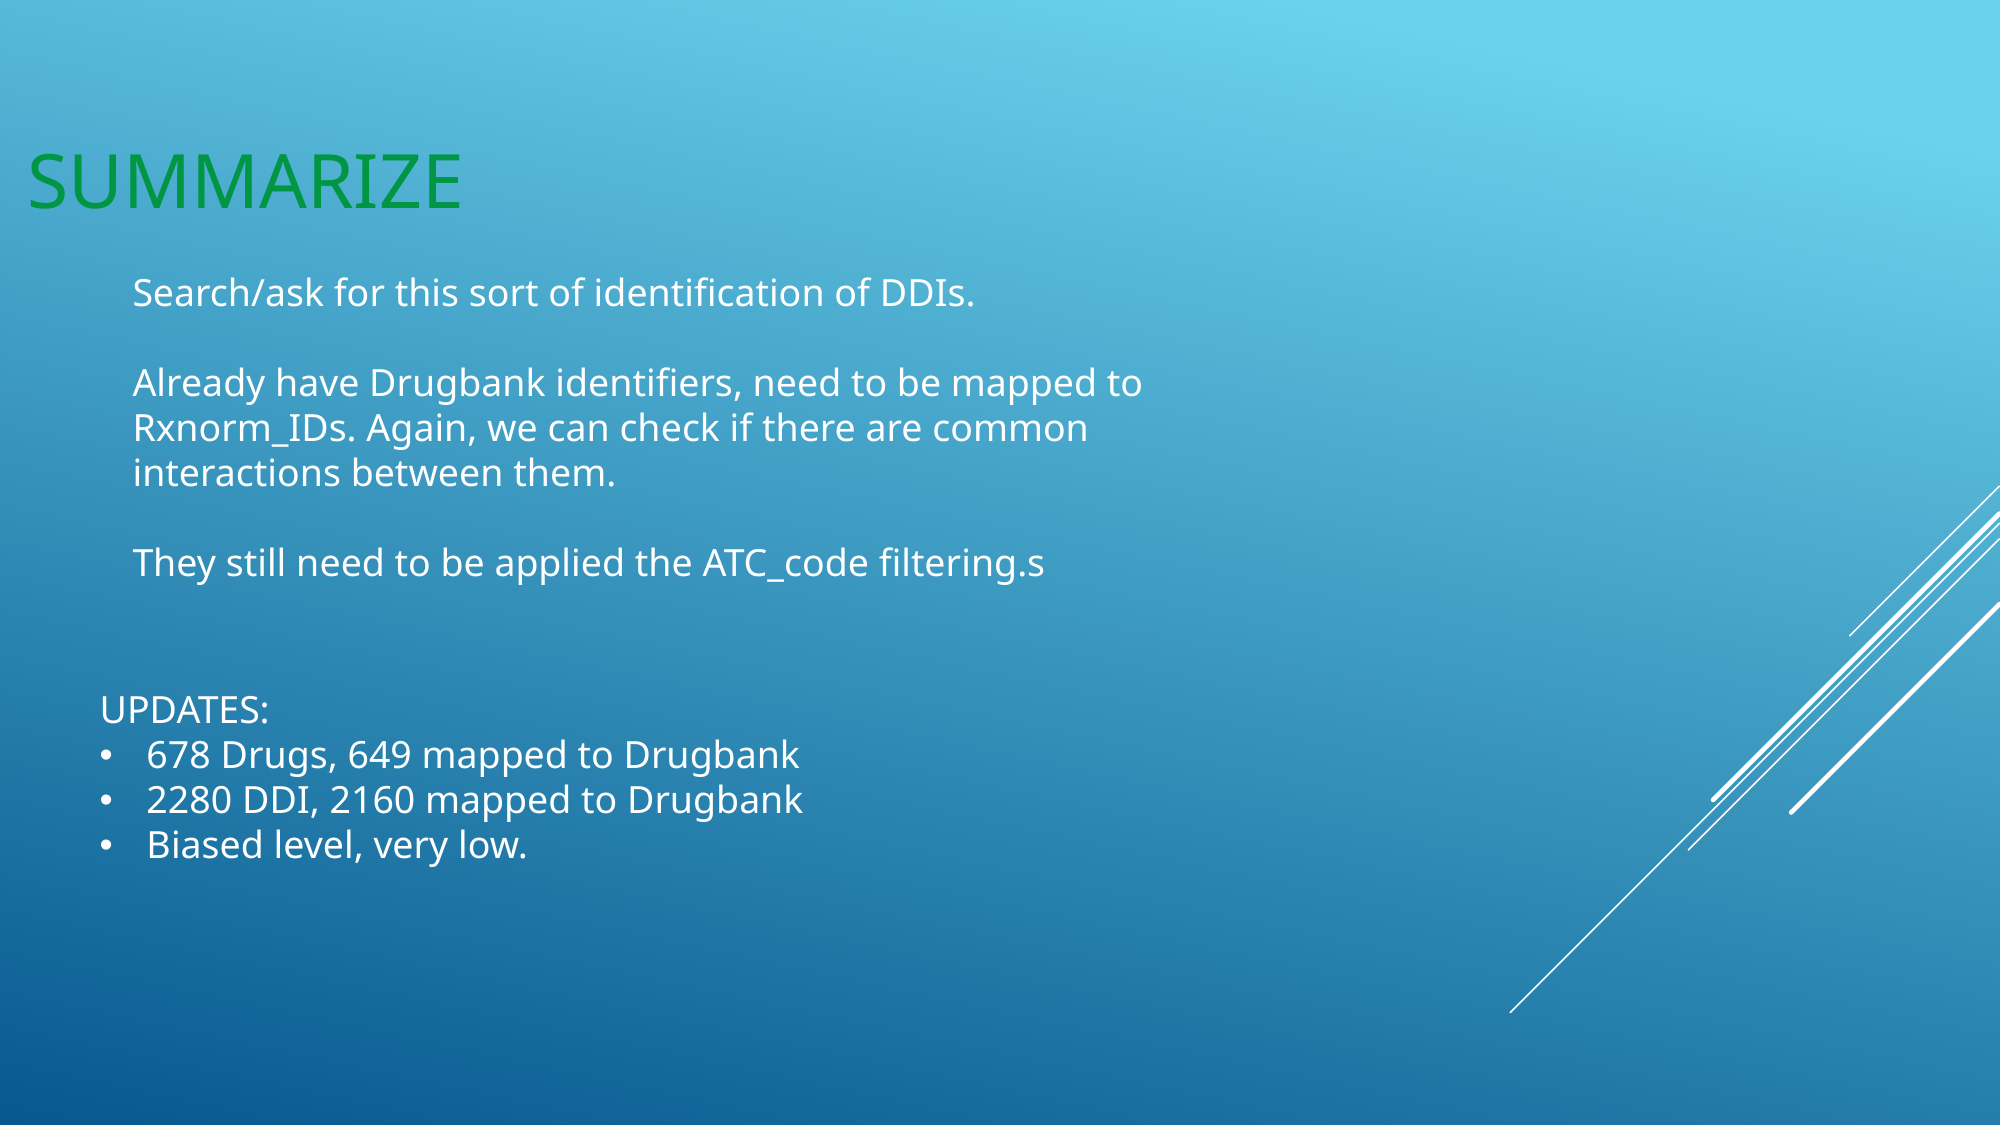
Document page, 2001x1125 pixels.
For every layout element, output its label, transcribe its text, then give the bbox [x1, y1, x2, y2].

text_box UPDATES: 678 Drugs, 649 mapped to Drugbank 2280 DDI, 2160 mapped to Drugbank Biased level, very low. [84, 679, 860, 874]
text_box Search/ask for this sort of identification of DDIs. Already have Drugbank identifiers, need to be mapped to Rxnorm_IDs. Again, we can check if there are common interactions between them. They still need to be applied the ATC_code filtering.s [117, 261, 1263, 591]
title SUMMARIZE [12, 55, 1413, 303]
